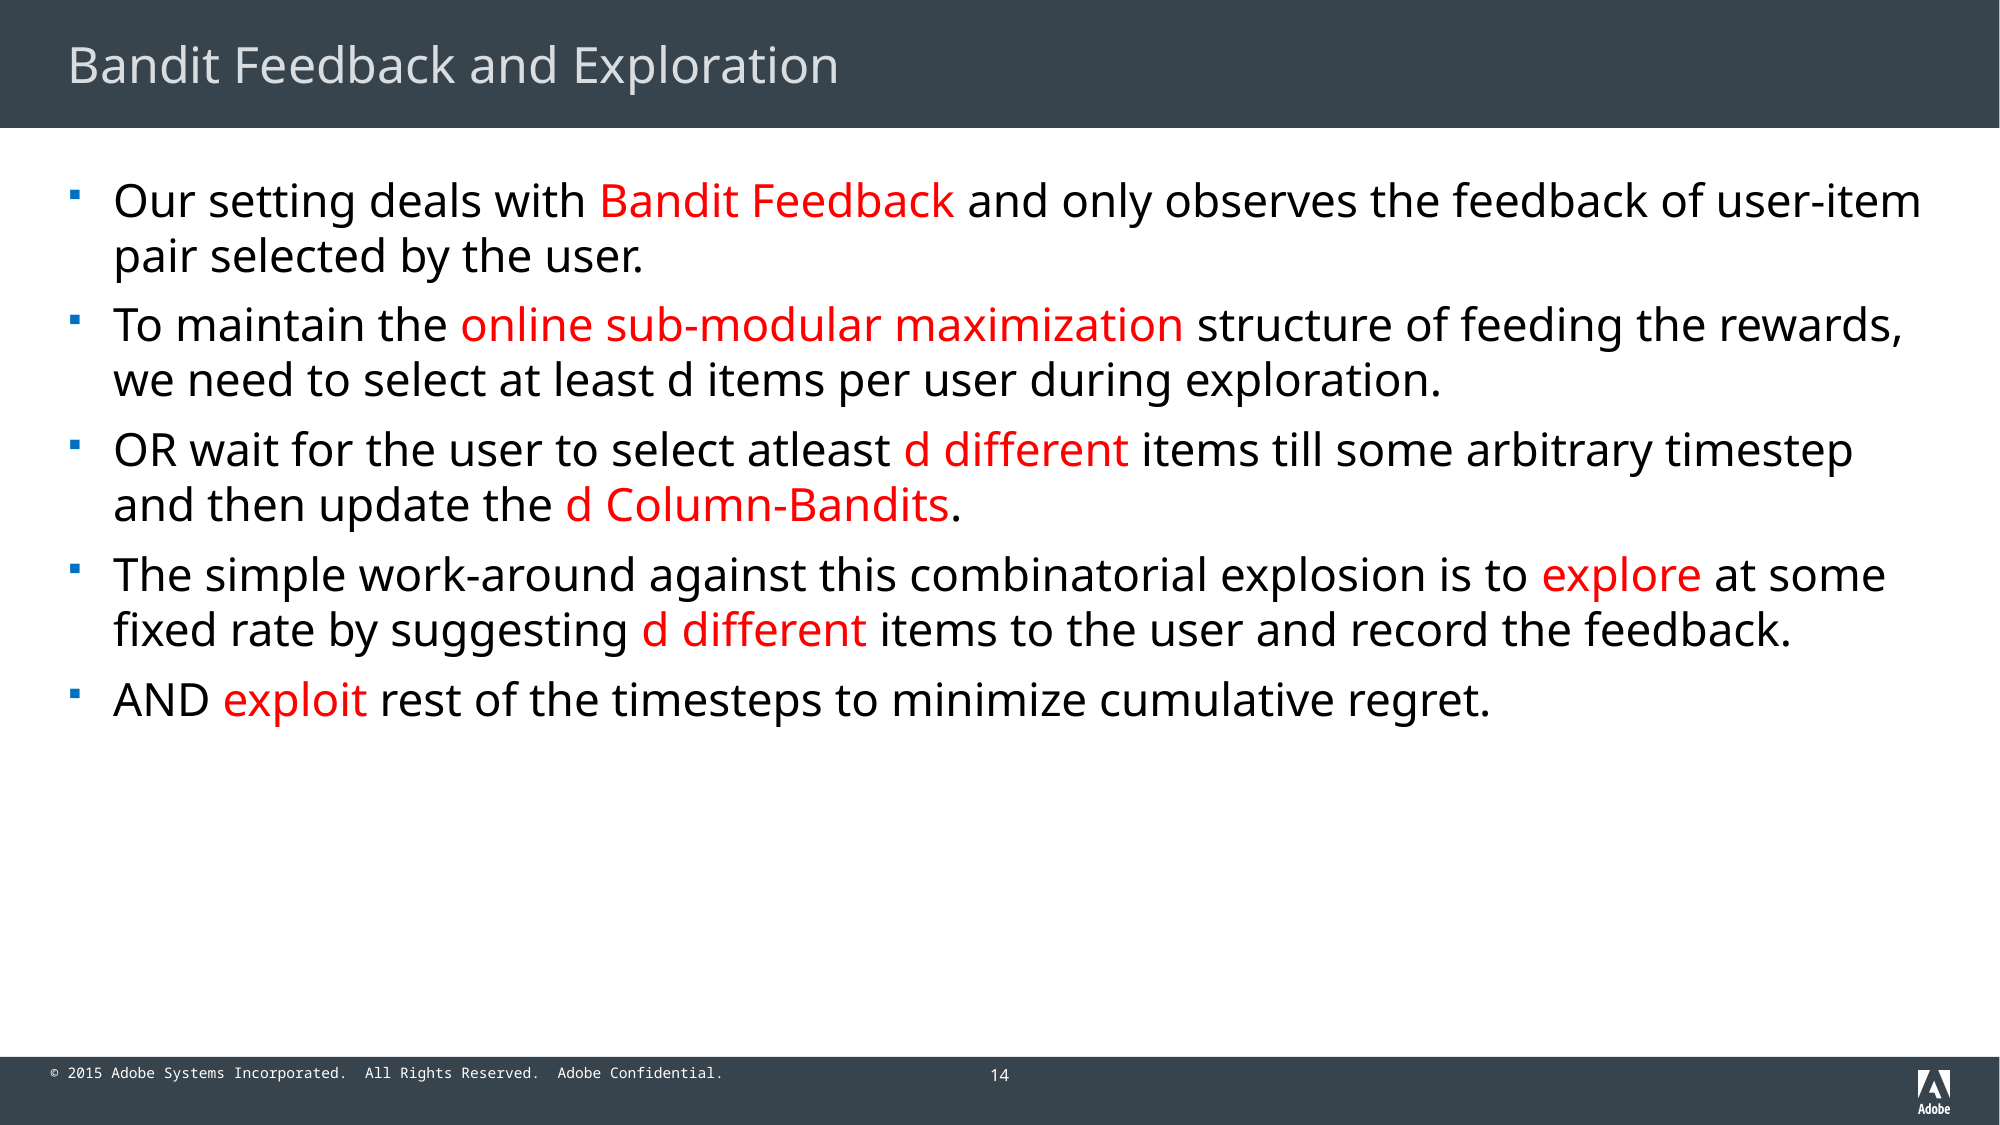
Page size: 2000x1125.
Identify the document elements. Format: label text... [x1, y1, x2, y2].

title Bandit Feedback and Exploration [49, 30, 1950, 98]
list Our setting deals with Bandit Feedback and only observes the feedback of user-item pair selected by the user. To maintain the online sub-modular maximization structure of feeding the rewards, we need to select at least d items per user during exploration. OR wait for the user to select atleast d different items till some arbitrary timestep and then update the d Column-Bandits. The simple work-around against this combinatorial explosion is to explore at some fixed rate by suggesting d different items to the user and record the feedback. AND exploit rest of the timesteps to minimize cumulative regret. [49, 162, 1950, 1013]
slide_number 14 [916, 1062, 1083, 1091]
picture [1918, 1070, 1950, 1114]
